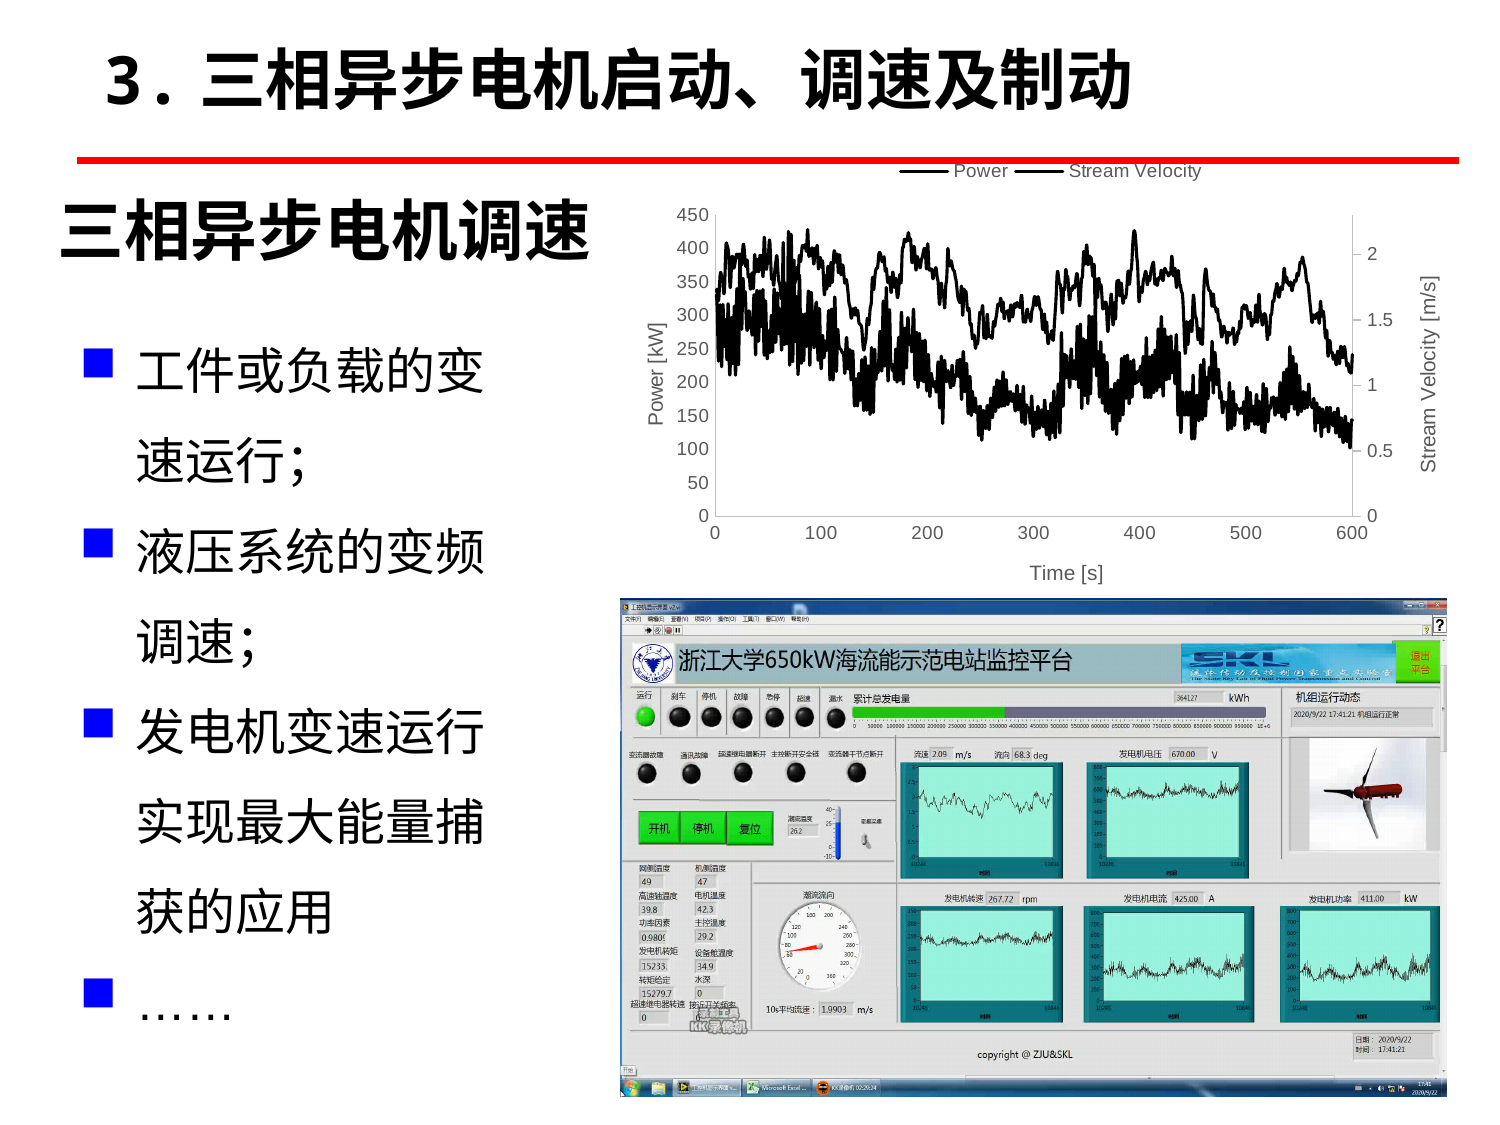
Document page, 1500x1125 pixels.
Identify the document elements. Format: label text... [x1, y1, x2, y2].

text_box 三相异步电机调速 [42, 181, 607, 276]
chart [637, 142, 1465, 604]
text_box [619, 597, 1448, 1098]
text_box 3.三相异步电机启动、调速及制动 [88, 30, 1465, 126]
text_box 工件或负载的变速运行； 液压系统的变频调速； 发电机变速运行实现最大能量捕获的应用 …… [64, 302, 514, 1038]
